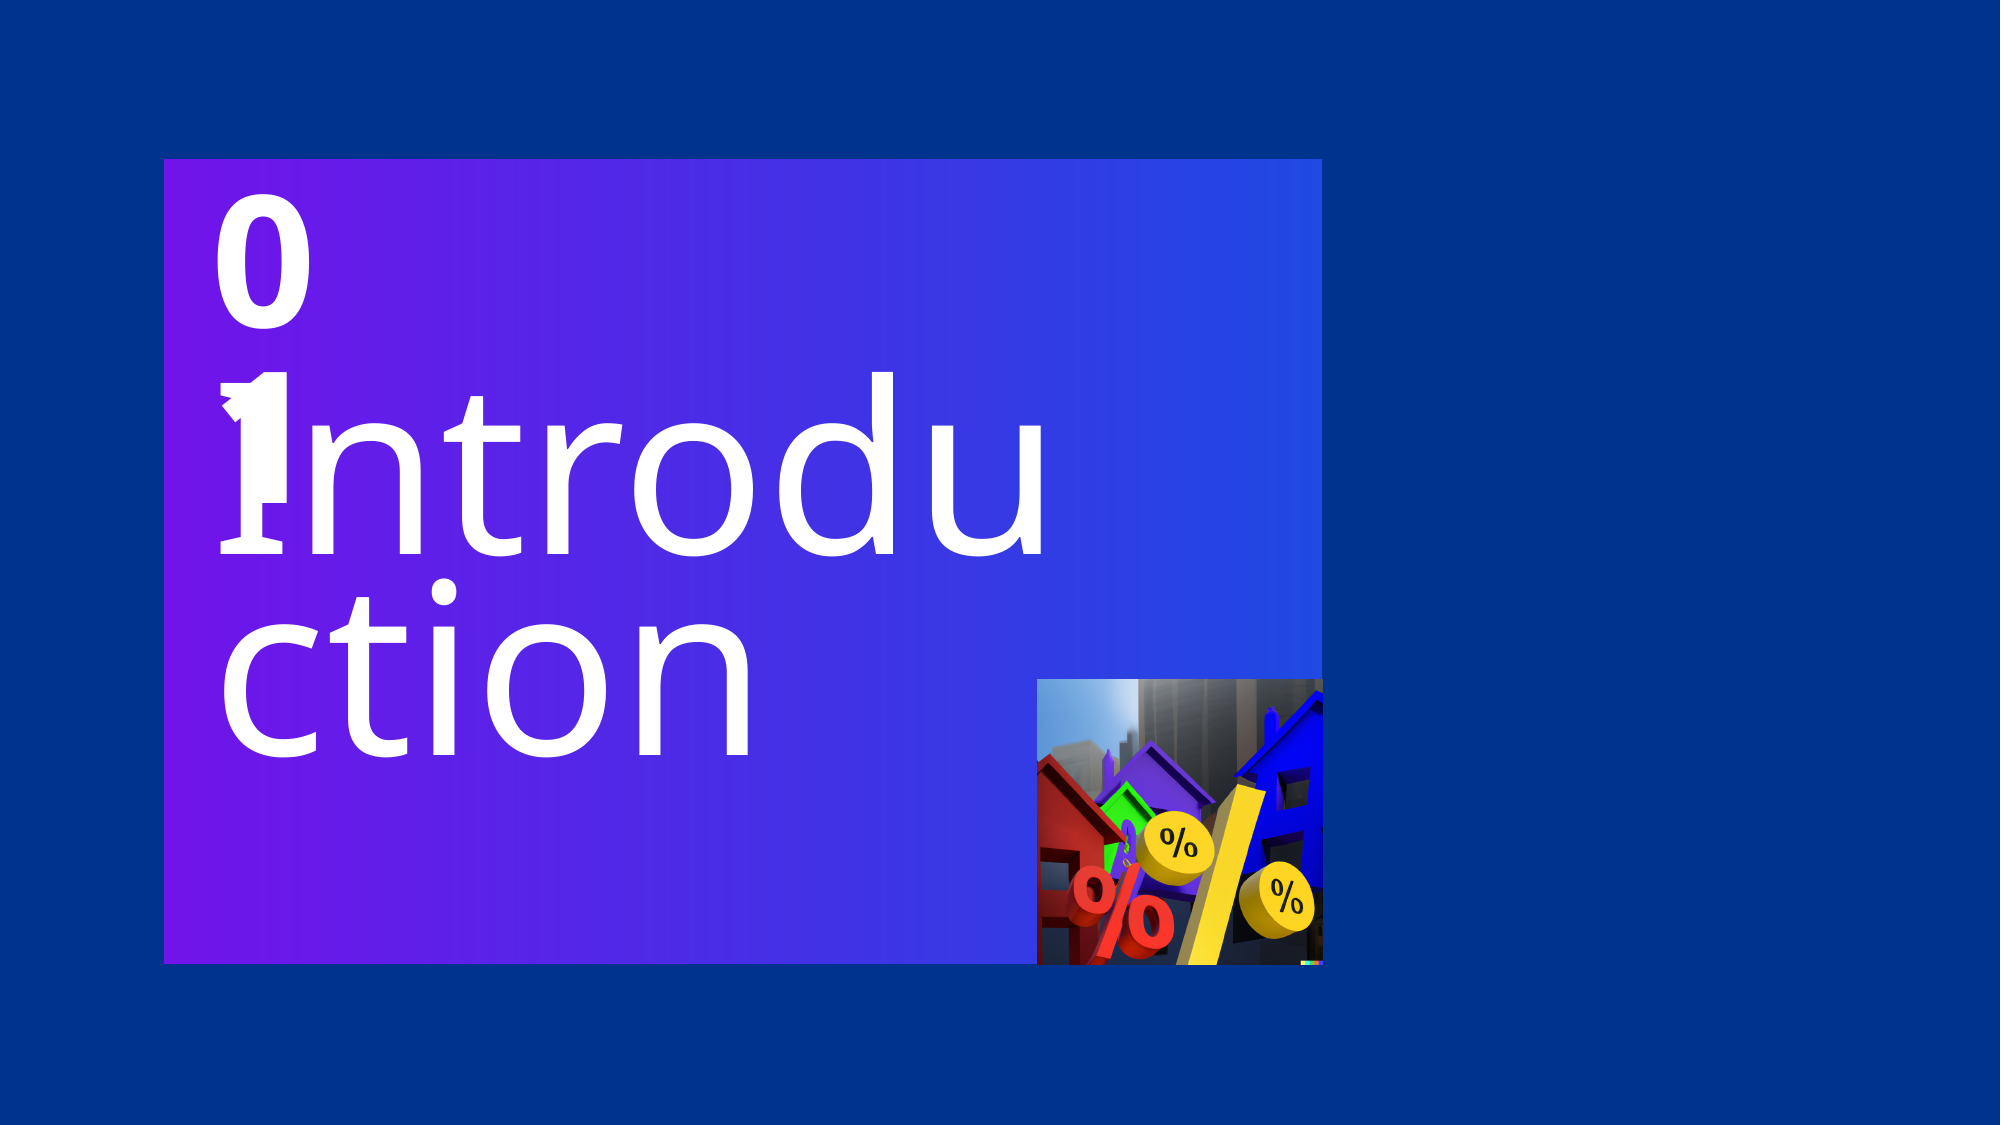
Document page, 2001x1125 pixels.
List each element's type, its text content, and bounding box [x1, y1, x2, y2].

picture [1037, 679, 1323, 965]
list 01 [211, 187, 390, 365]
title Introduction [211, 393, 1142, 782]
